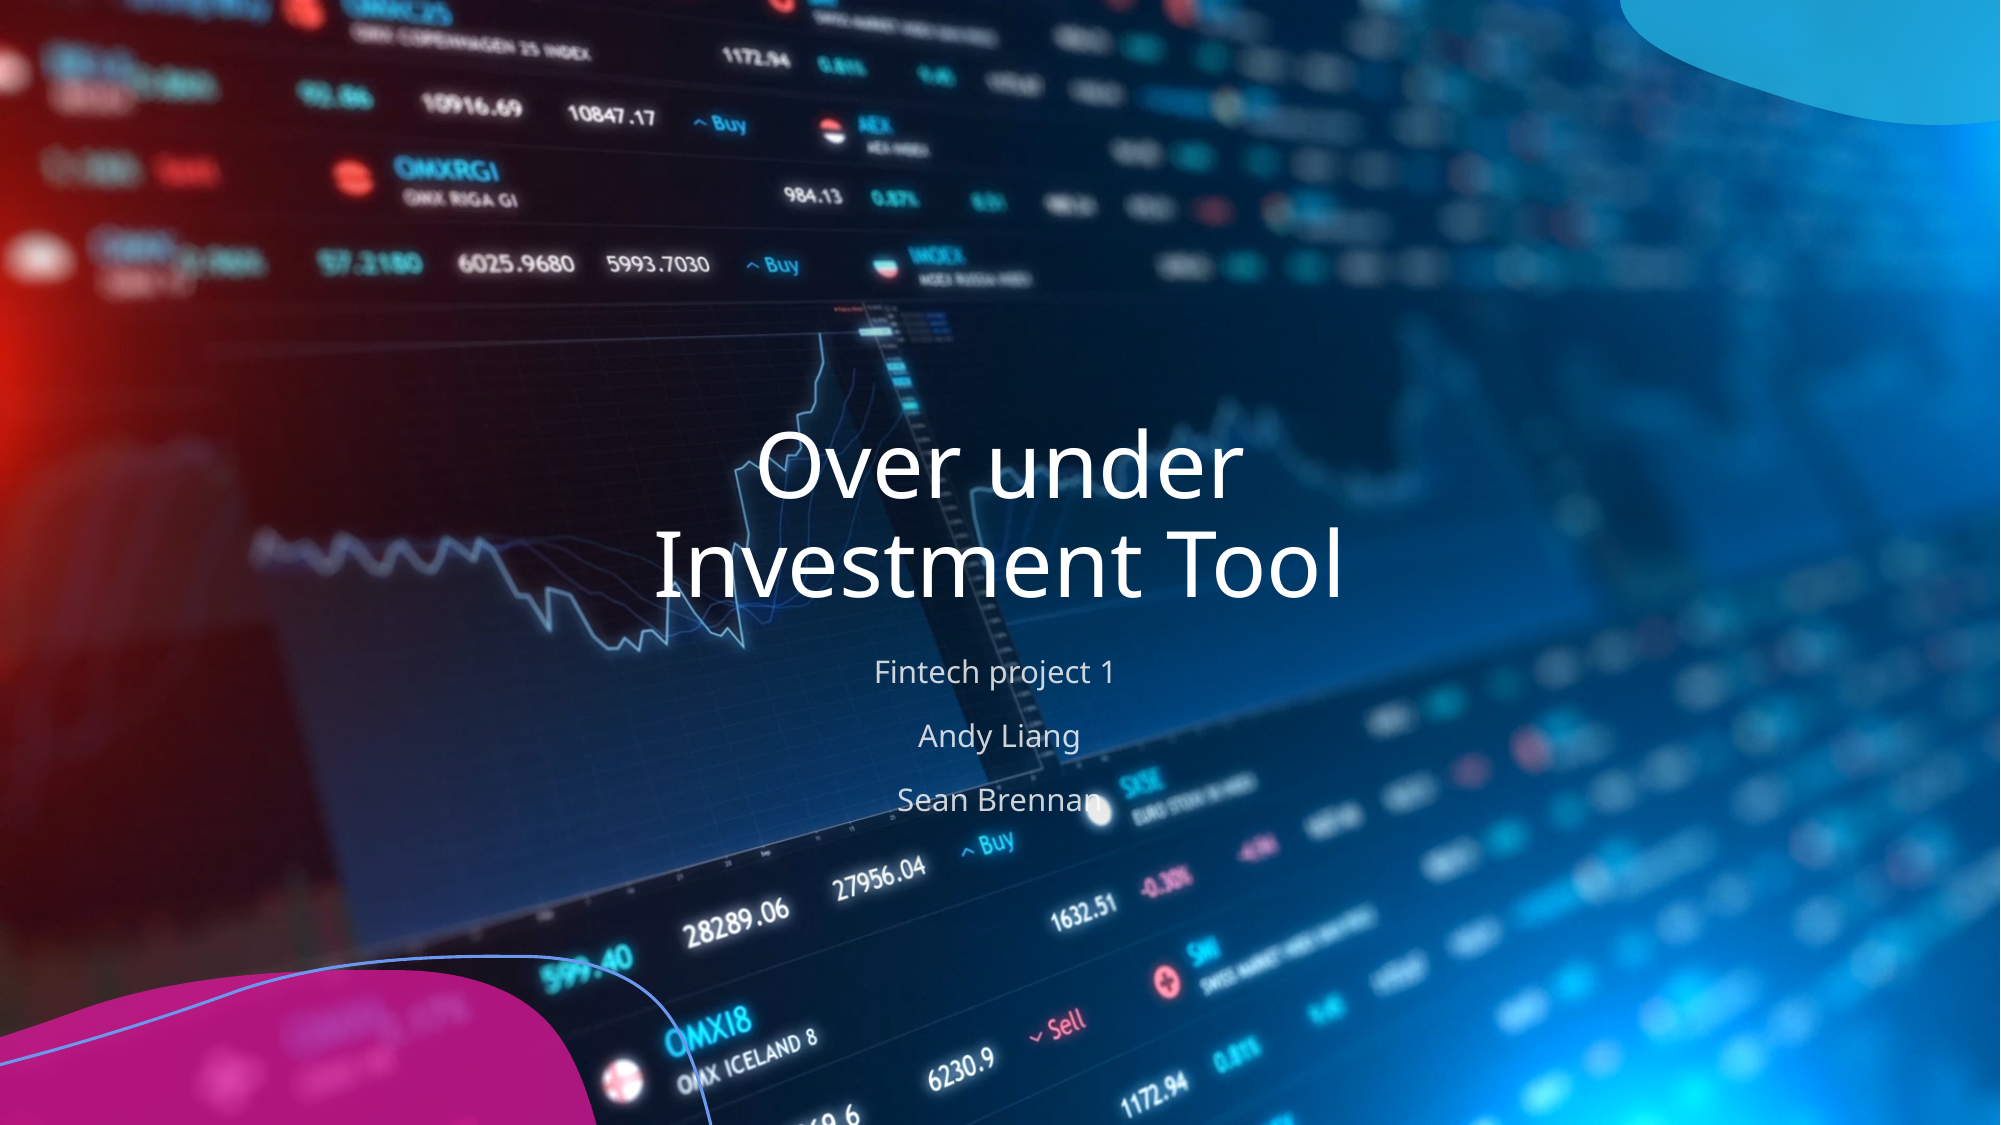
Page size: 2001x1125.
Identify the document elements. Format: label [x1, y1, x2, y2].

text_box [0, 0, 2000, 1125]
text_box [0, 956, 711, 1125]
